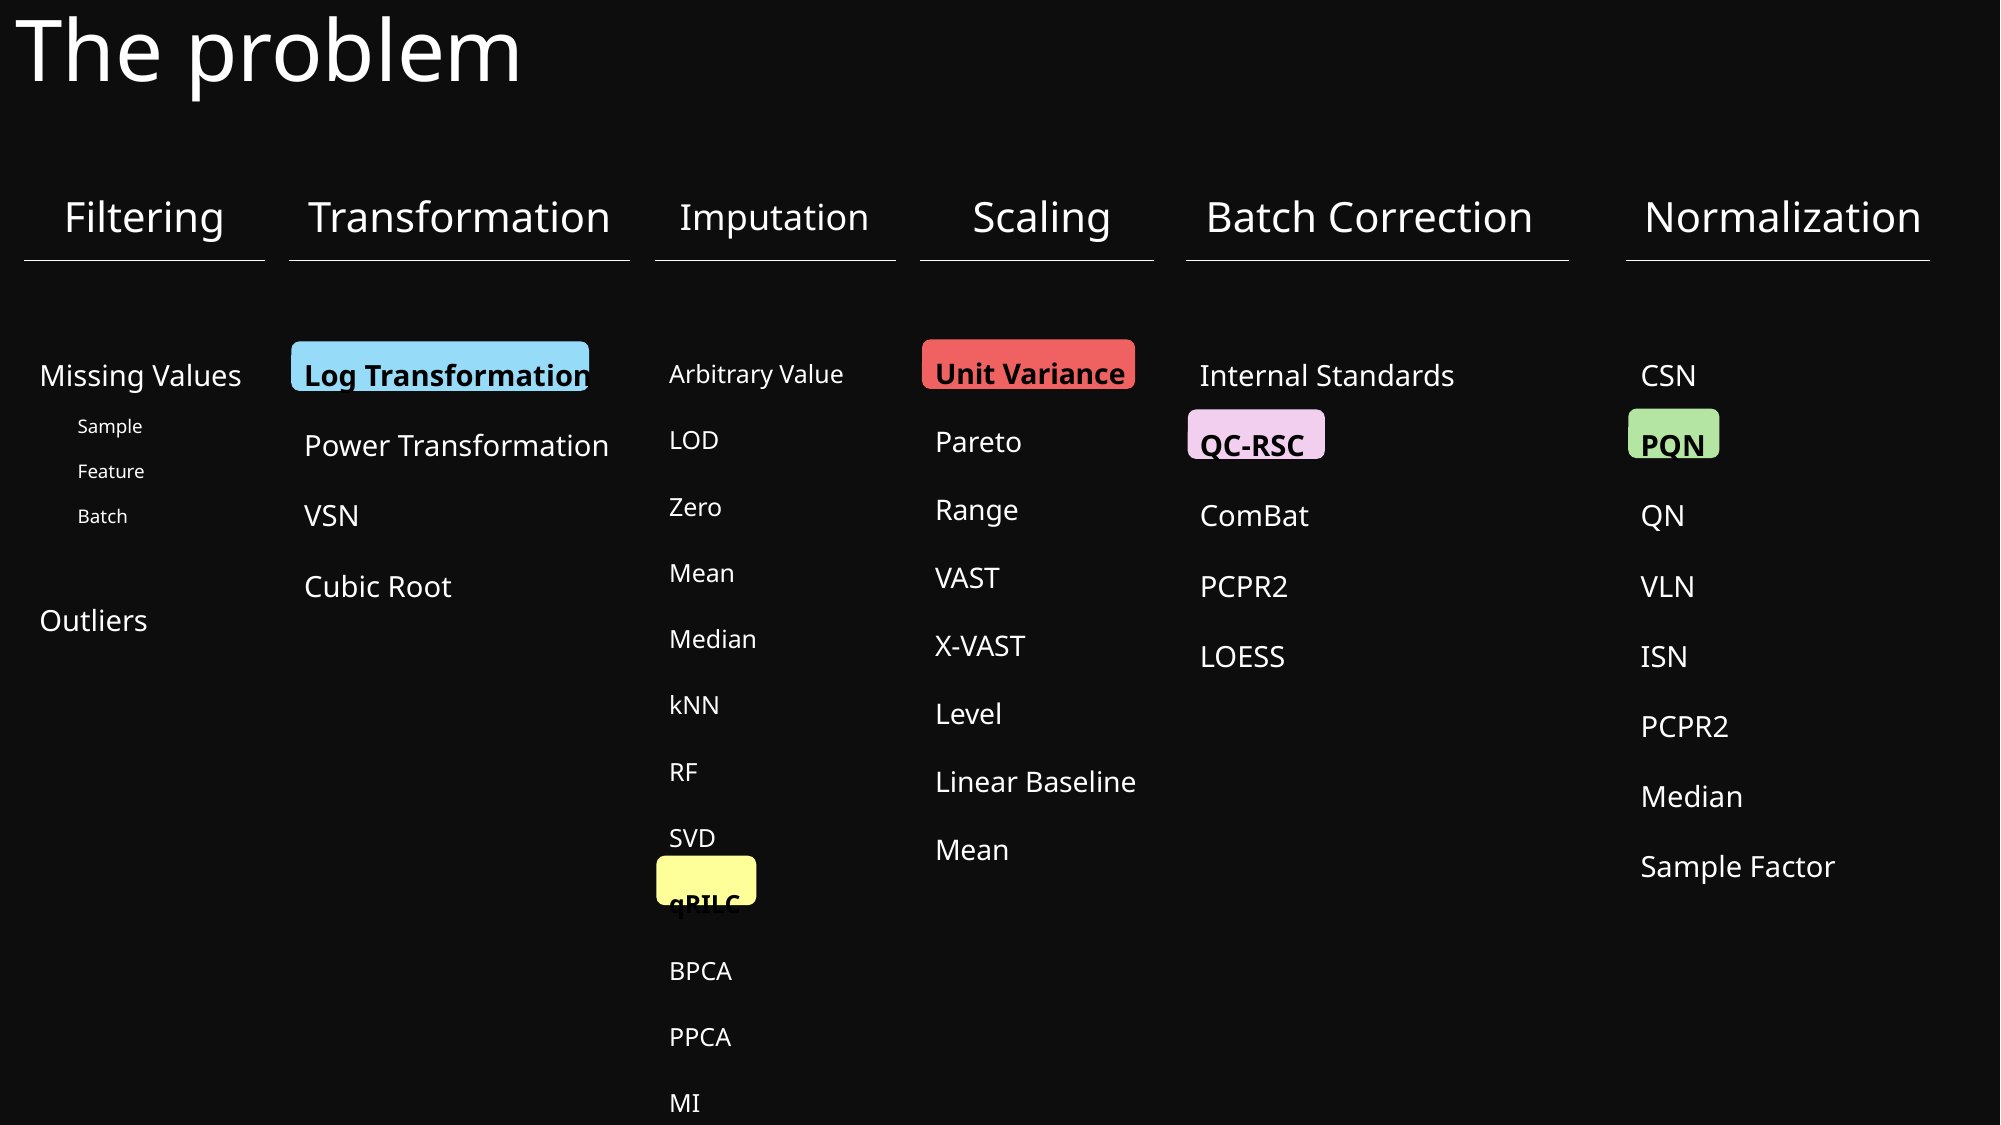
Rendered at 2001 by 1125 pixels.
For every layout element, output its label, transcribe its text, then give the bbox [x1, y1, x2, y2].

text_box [919, 176, 1155, 949]
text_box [288, 176, 631, 873]
title The problem [0, 0, 724, 108]
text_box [23, 176, 266, 779]
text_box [1591, 176, 1976, 949]
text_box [653, 176, 896, 1125]
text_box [1177, 176, 1569, 873]
